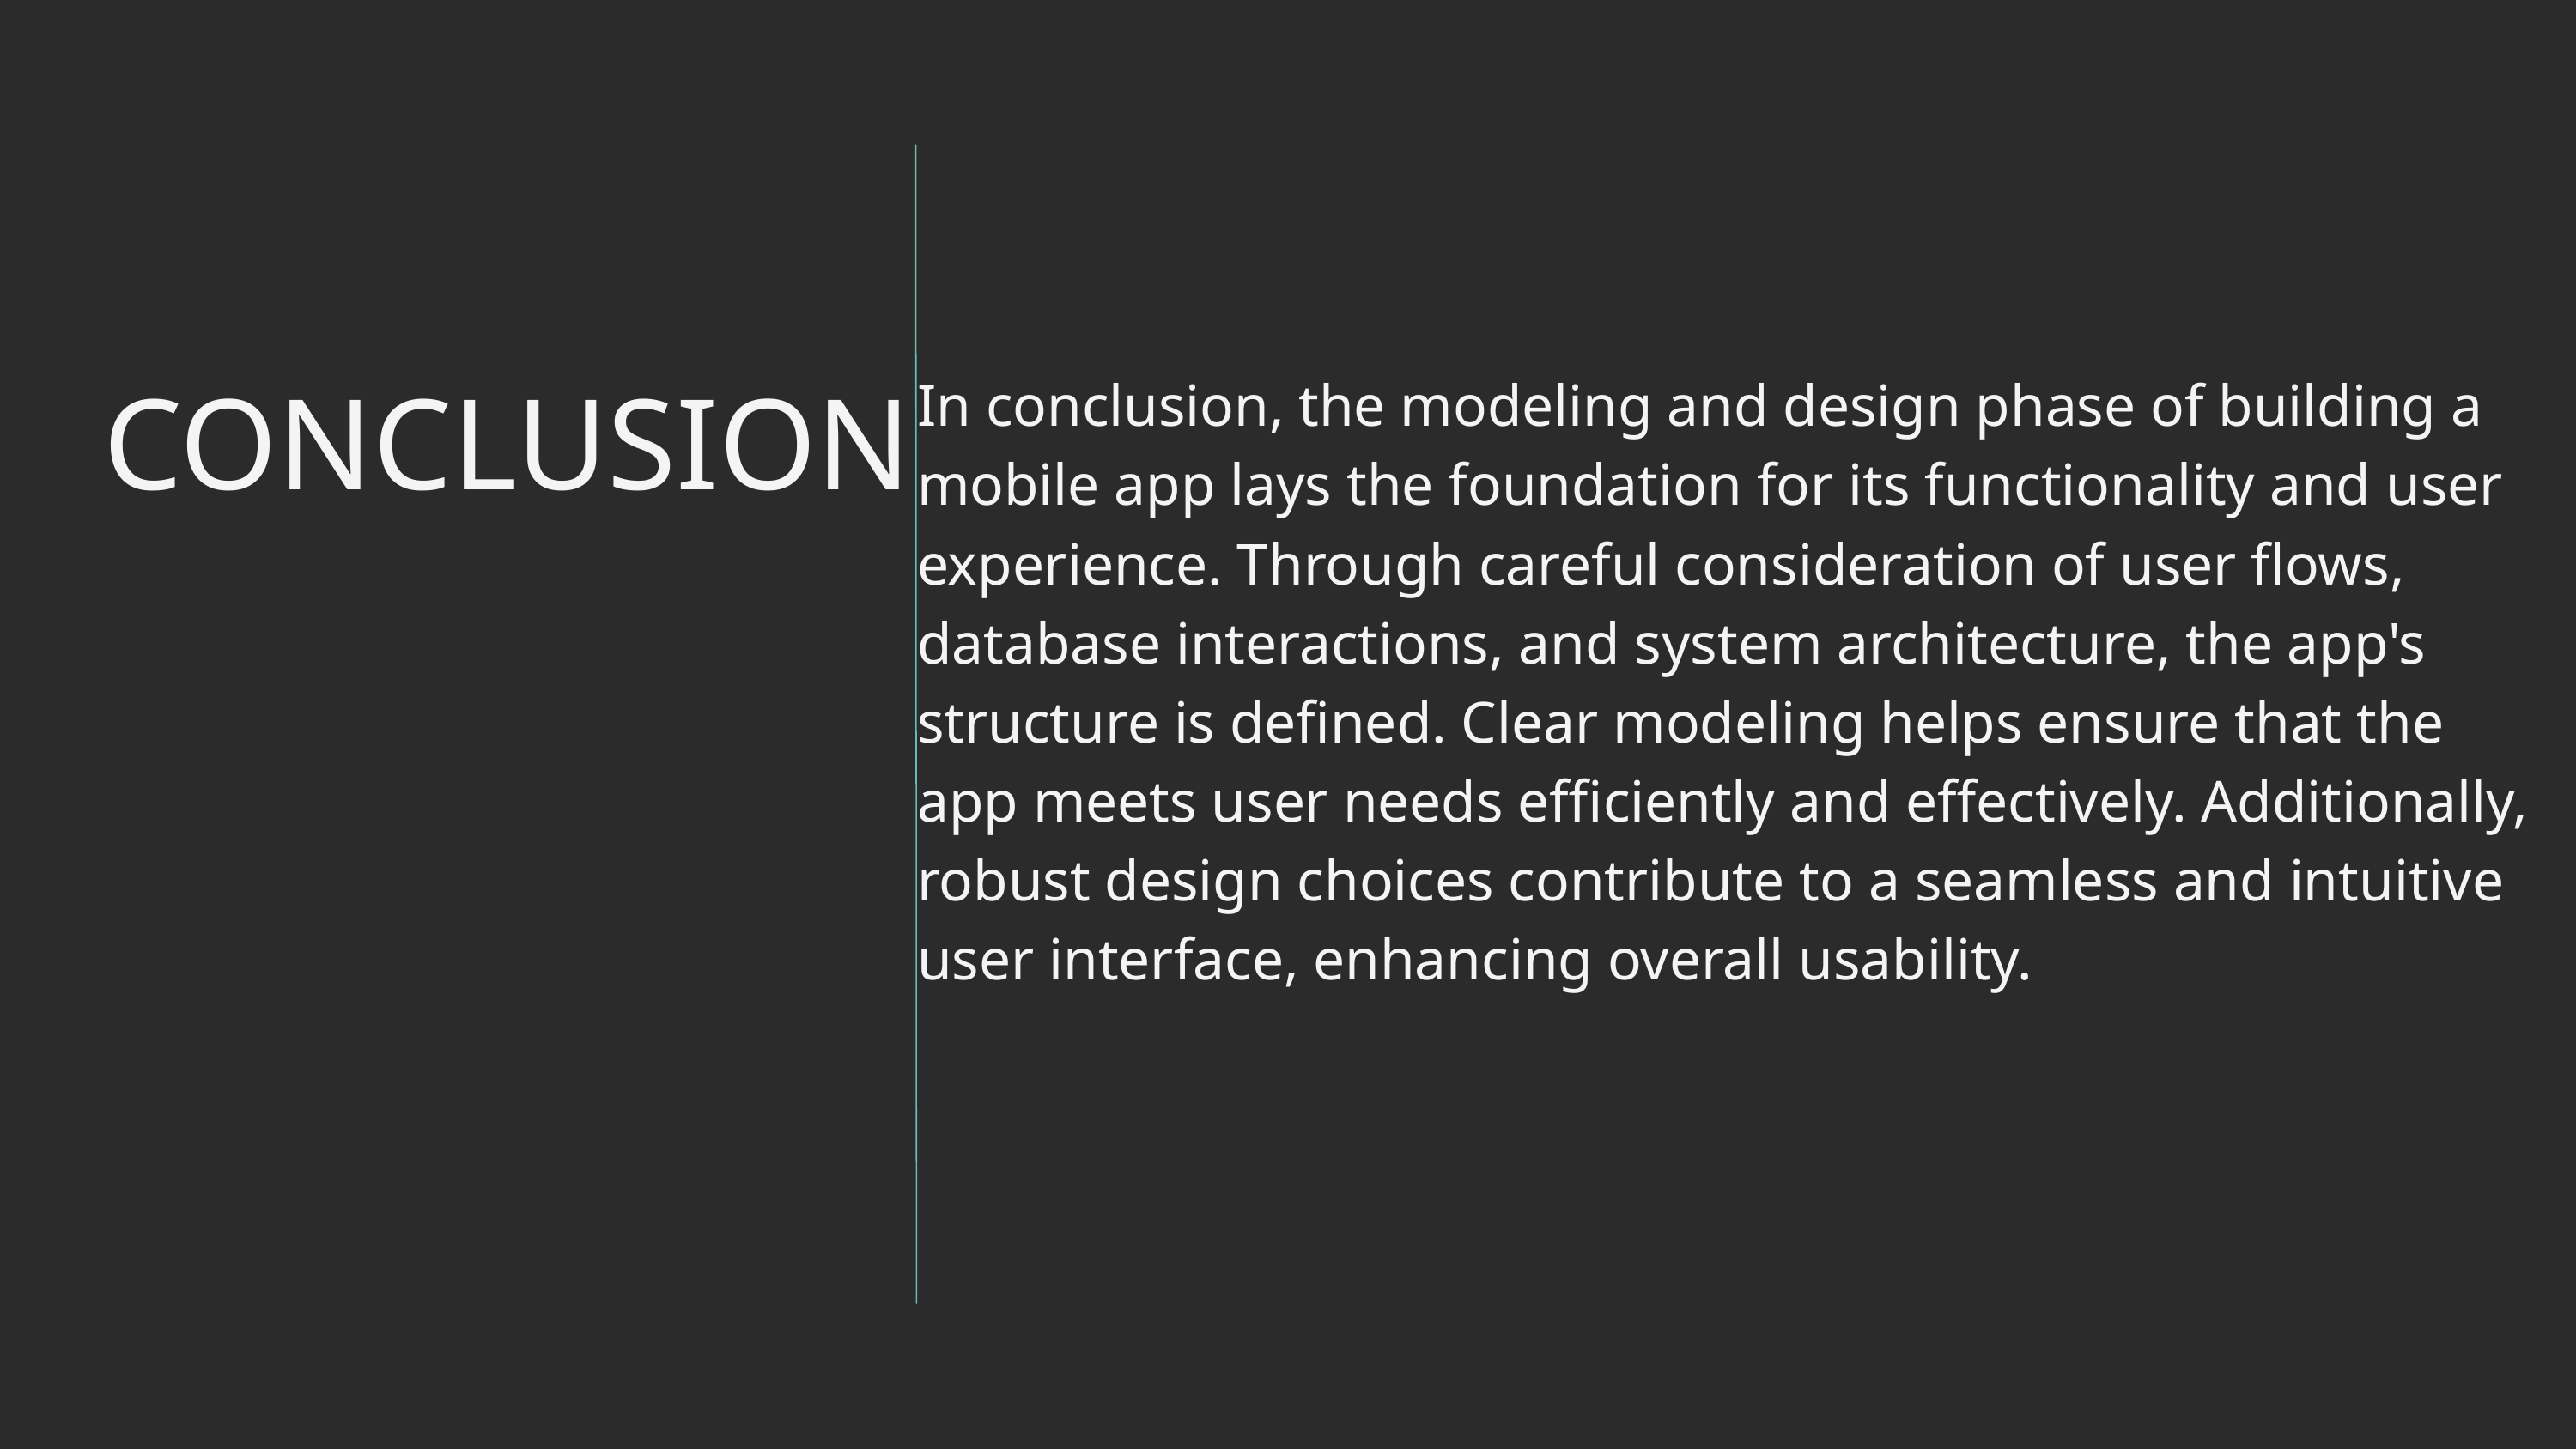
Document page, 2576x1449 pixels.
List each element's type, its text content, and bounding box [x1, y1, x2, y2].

text_box CONCLUSION [103, 377, 915, 515]
text_box In conclusion, the modeling and design phase of building a mobile app lays the foundation for its functionality and user experience. Through careful consideration of user flows, database interactions, and system architecture, the app's structure is defined. Clear modeling helps ensure that the app meets user needs efficiently and effectively. Additionally, robust design choices contribute to a seamless and intuitive user interface, enhancing overall usability. [917, 358, 2532, 992]
